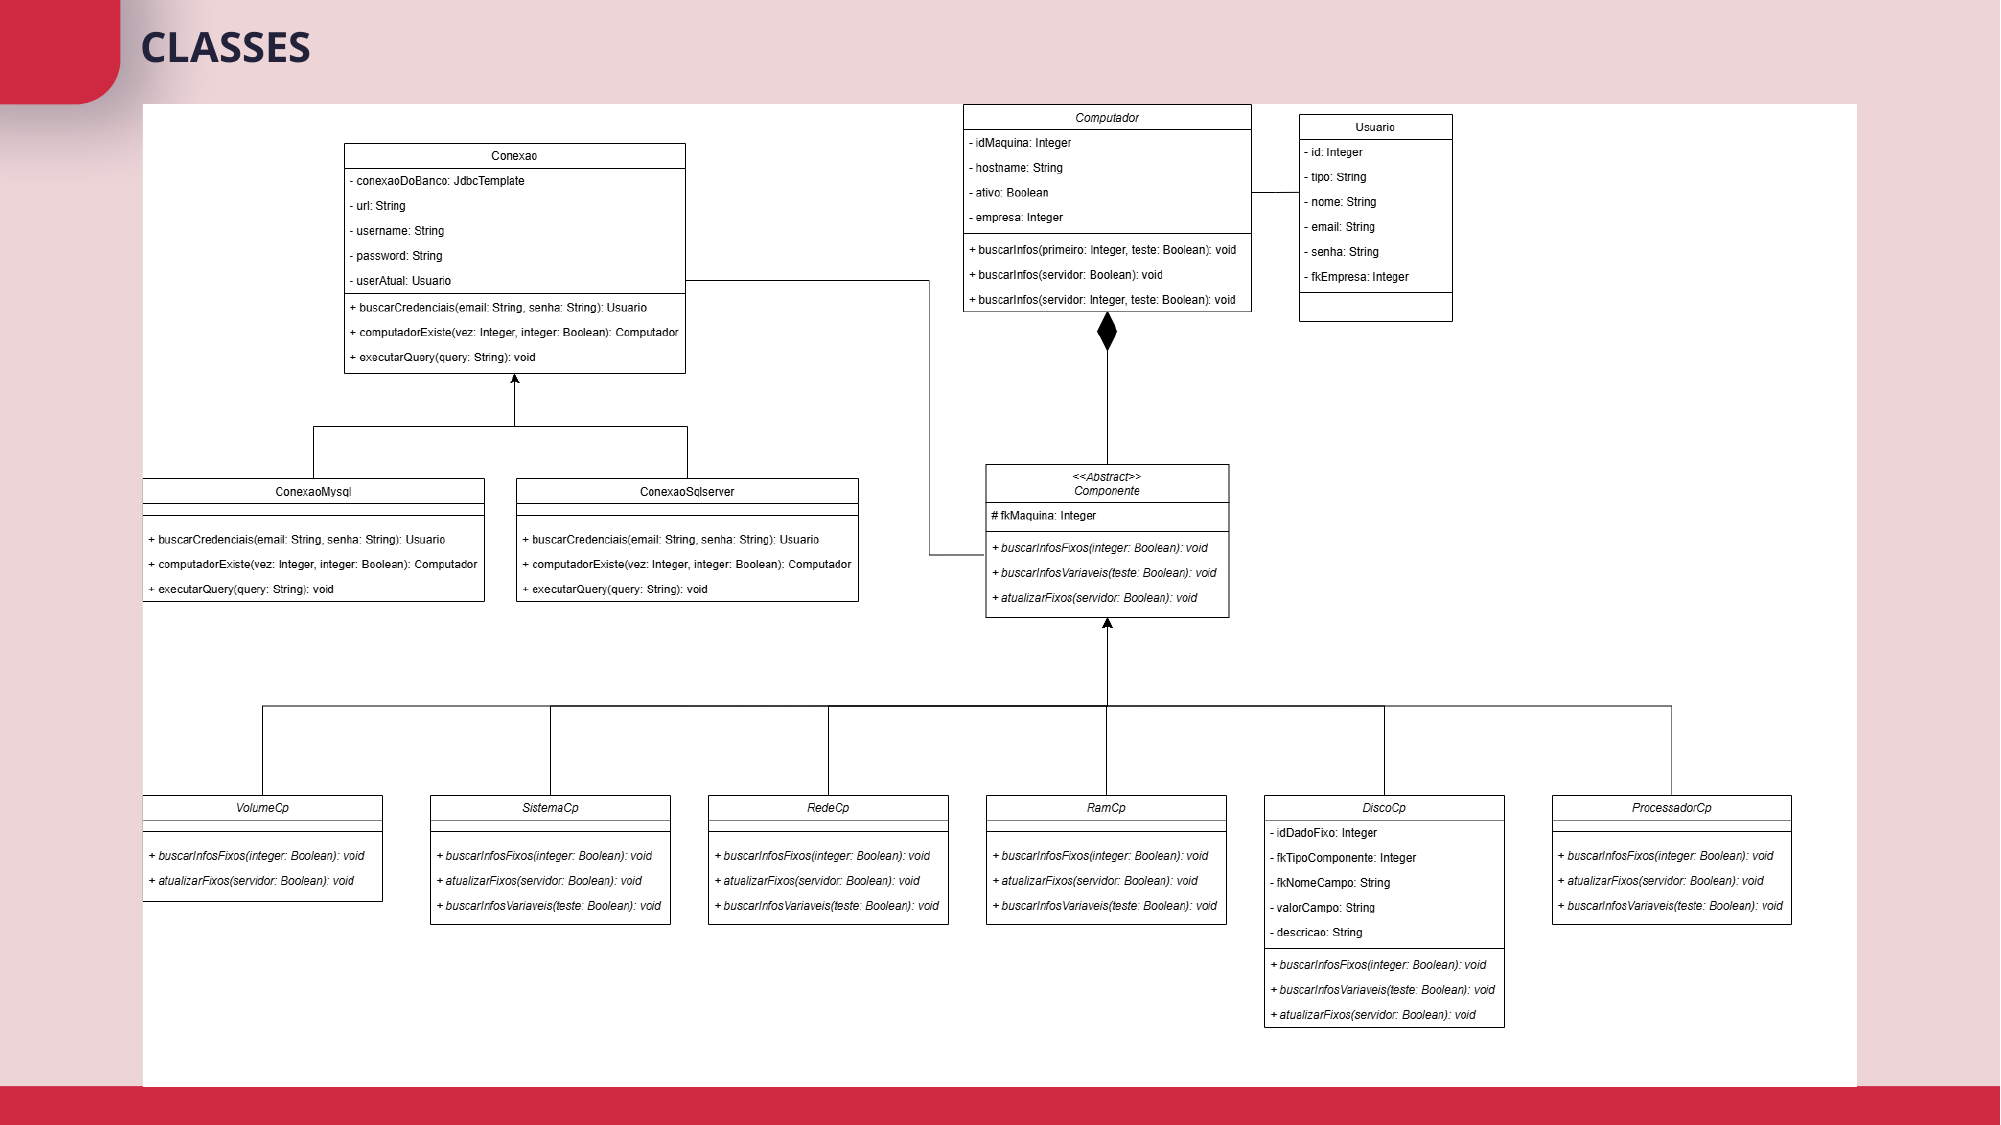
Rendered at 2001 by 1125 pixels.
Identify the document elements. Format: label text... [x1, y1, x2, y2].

text_box CLASSES [101, 13, 351, 79]
text_box [0, 0, 123, 106]
text_box [0, 0, 2000, 1088]
picture [142, 103, 1858, 1087]
